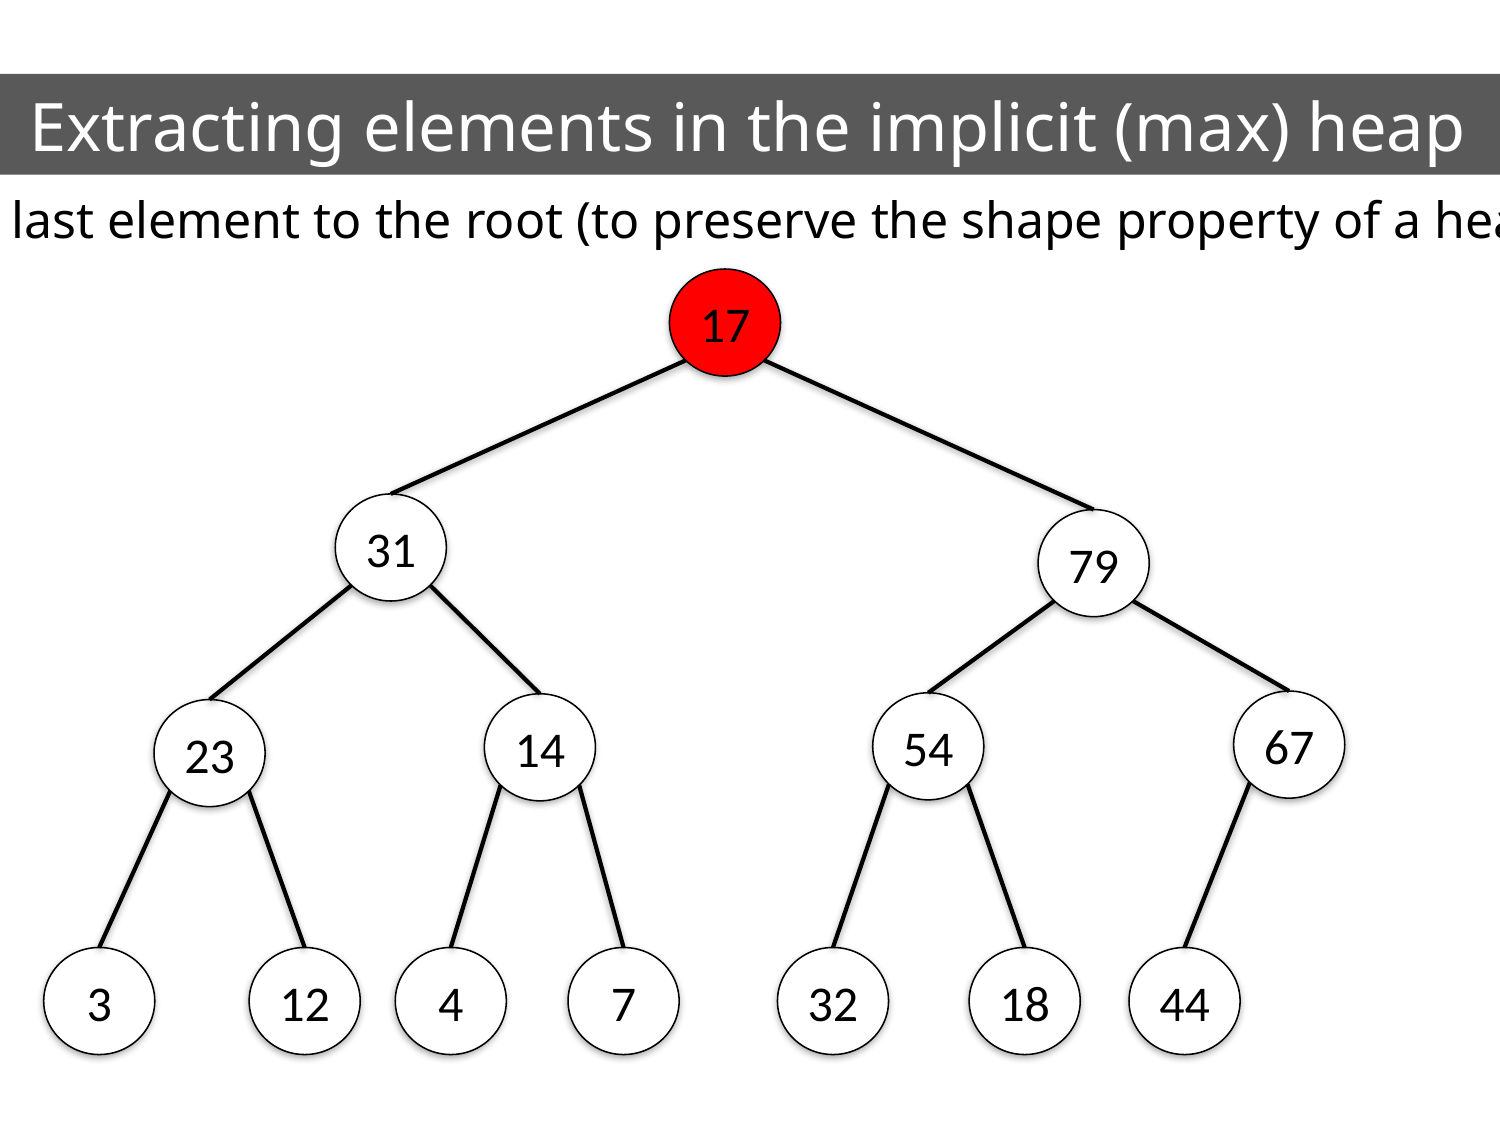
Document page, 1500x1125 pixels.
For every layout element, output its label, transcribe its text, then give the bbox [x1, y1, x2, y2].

text_box 18 [968, 947, 1082, 1056]
text_box 7 [567, 946, 680, 1056]
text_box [832, 783, 890, 948]
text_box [429, 585, 541, 694]
text_box We move the last element to the root (to preserve the shape property of a heap): [0, 181, 1500, 257]
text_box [763, 360, 1094, 510]
text_box 12 [248, 946, 362, 1056]
text_box 3 [42, 947, 156, 1056]
text_box 17 [668, 268, 782, 377]
text_box 23 [153, 699, 266, 808]
text_box 54 [871, 692, 985, 801]
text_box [927, 600, 1055, 693]
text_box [967, 783, 1025, 948]
text_box Extracting elements in the implicit (max) heap [0, 73, 1500, 175]
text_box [450, 784, 501, 948]
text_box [248, 790, 305, 948]
text_box 31 [334, 493, 448, 602]
text_box 44 [1128, 947, 1241, 1056]
text_box 32 [776, 947, 890, 1056]
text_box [1184, 782, 1251, 948]
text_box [99, 790, 171, 948]
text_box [209, 585, 352, 700]
text_box 4 [394, 947, 508, 1056]
text_box 14 [483, 693, 597, 802]
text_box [1132, 600, 1290, 692]
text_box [390, 360, 686, 495]
text_box 79 [1037, 508, 1150, 618]
text_box 67 [1232, 690, 1346, 799]
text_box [578, 784, 624, 948]
